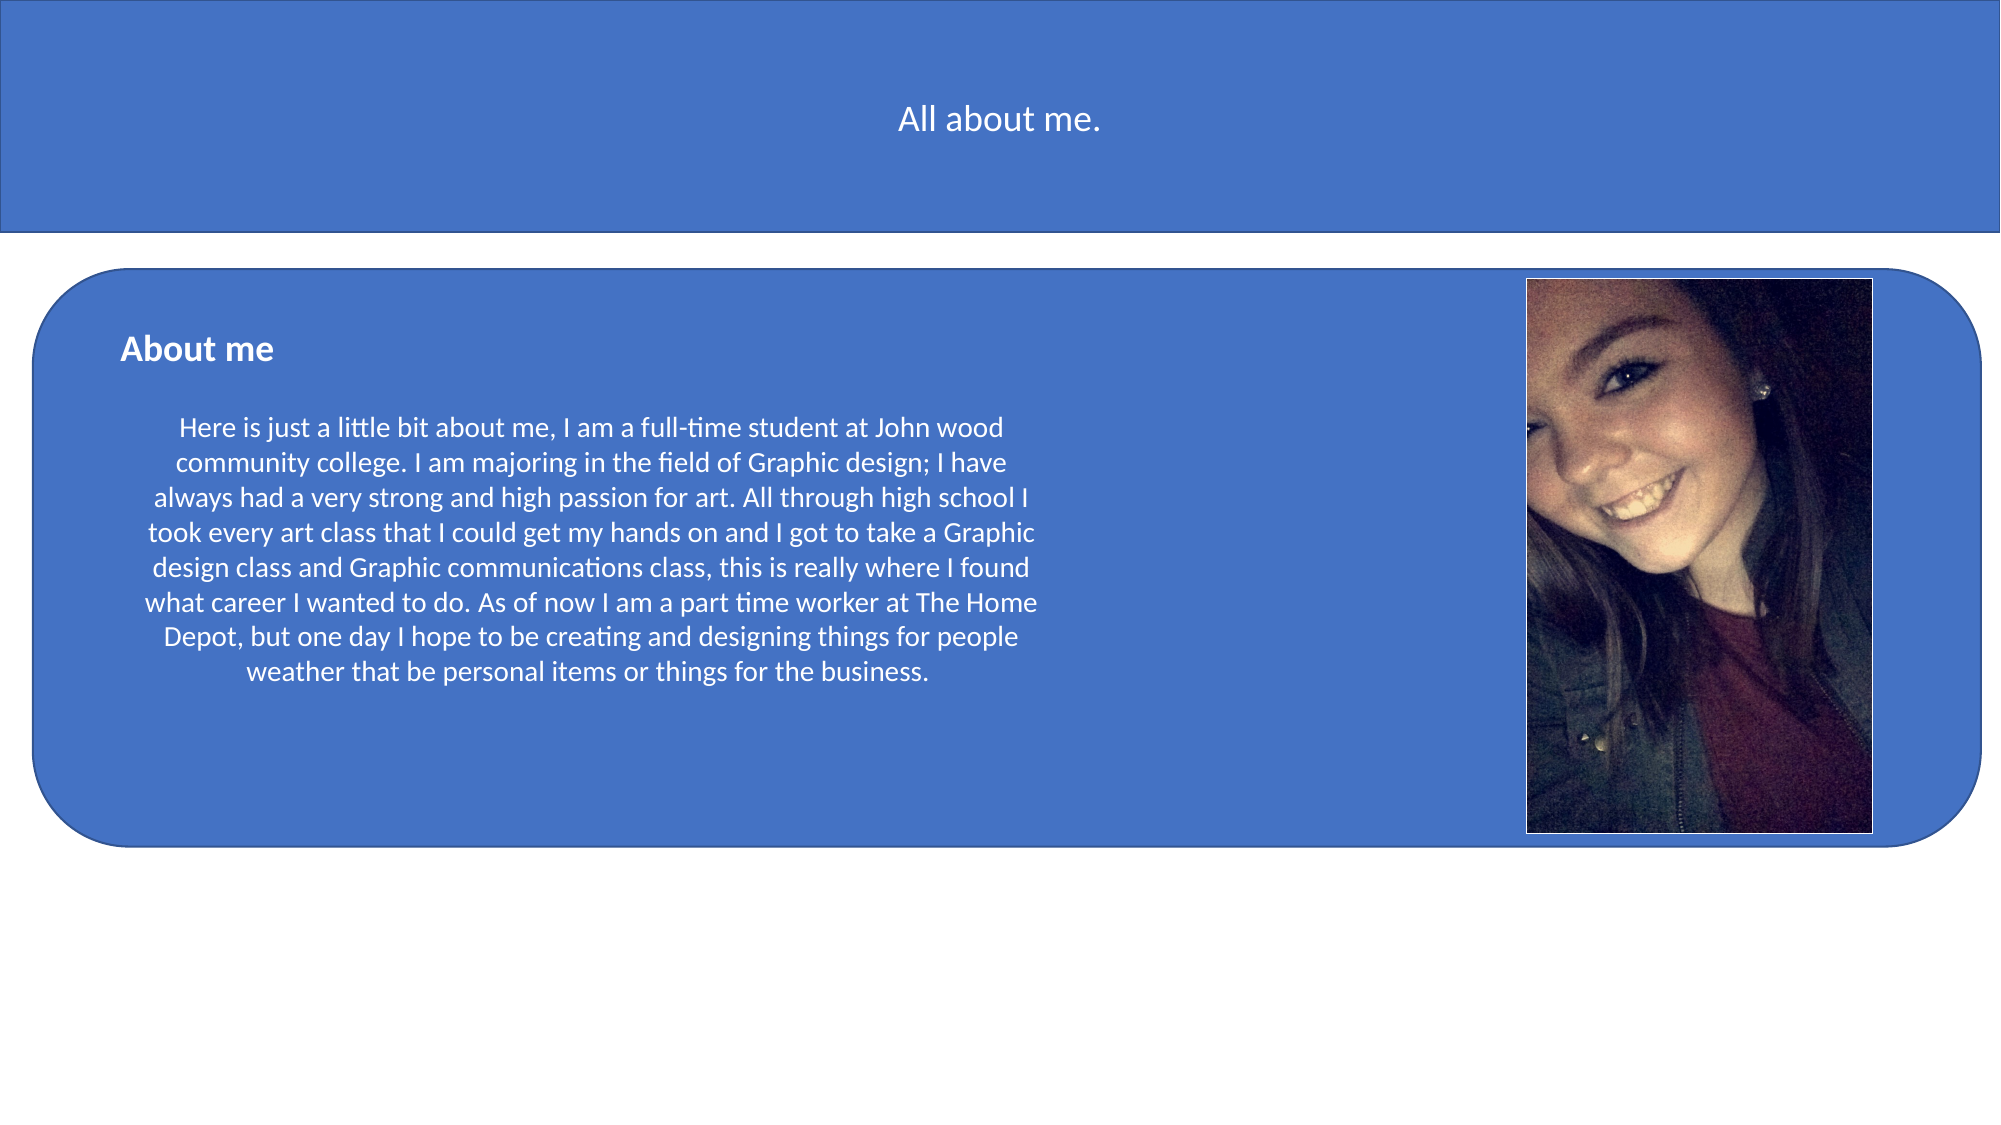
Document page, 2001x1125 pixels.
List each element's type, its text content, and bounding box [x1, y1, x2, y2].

text_box About me [82, 316, 321, 377]
text_box All about me. [0, 0, 2000, 233]
text_box [31, 268, 1982, 848]
text_box Here is just a little bit about me, I am a full-time student at John wood community college. I am majoring in the field of Graphic design; I have always had a very strong and high passion for art. All through high school I took every art class that I could get my hands on and I got to take a Graphic design class and Graphic communications class, this is really where I found what career I wanted to do. As of now I am a part time worker at The Home Depot, but one day I hope to be creating and designing things for people weather that be personal items or things for the business. [127, 400, 1057, 730]
picture [1526, 278, 1873, 834]
